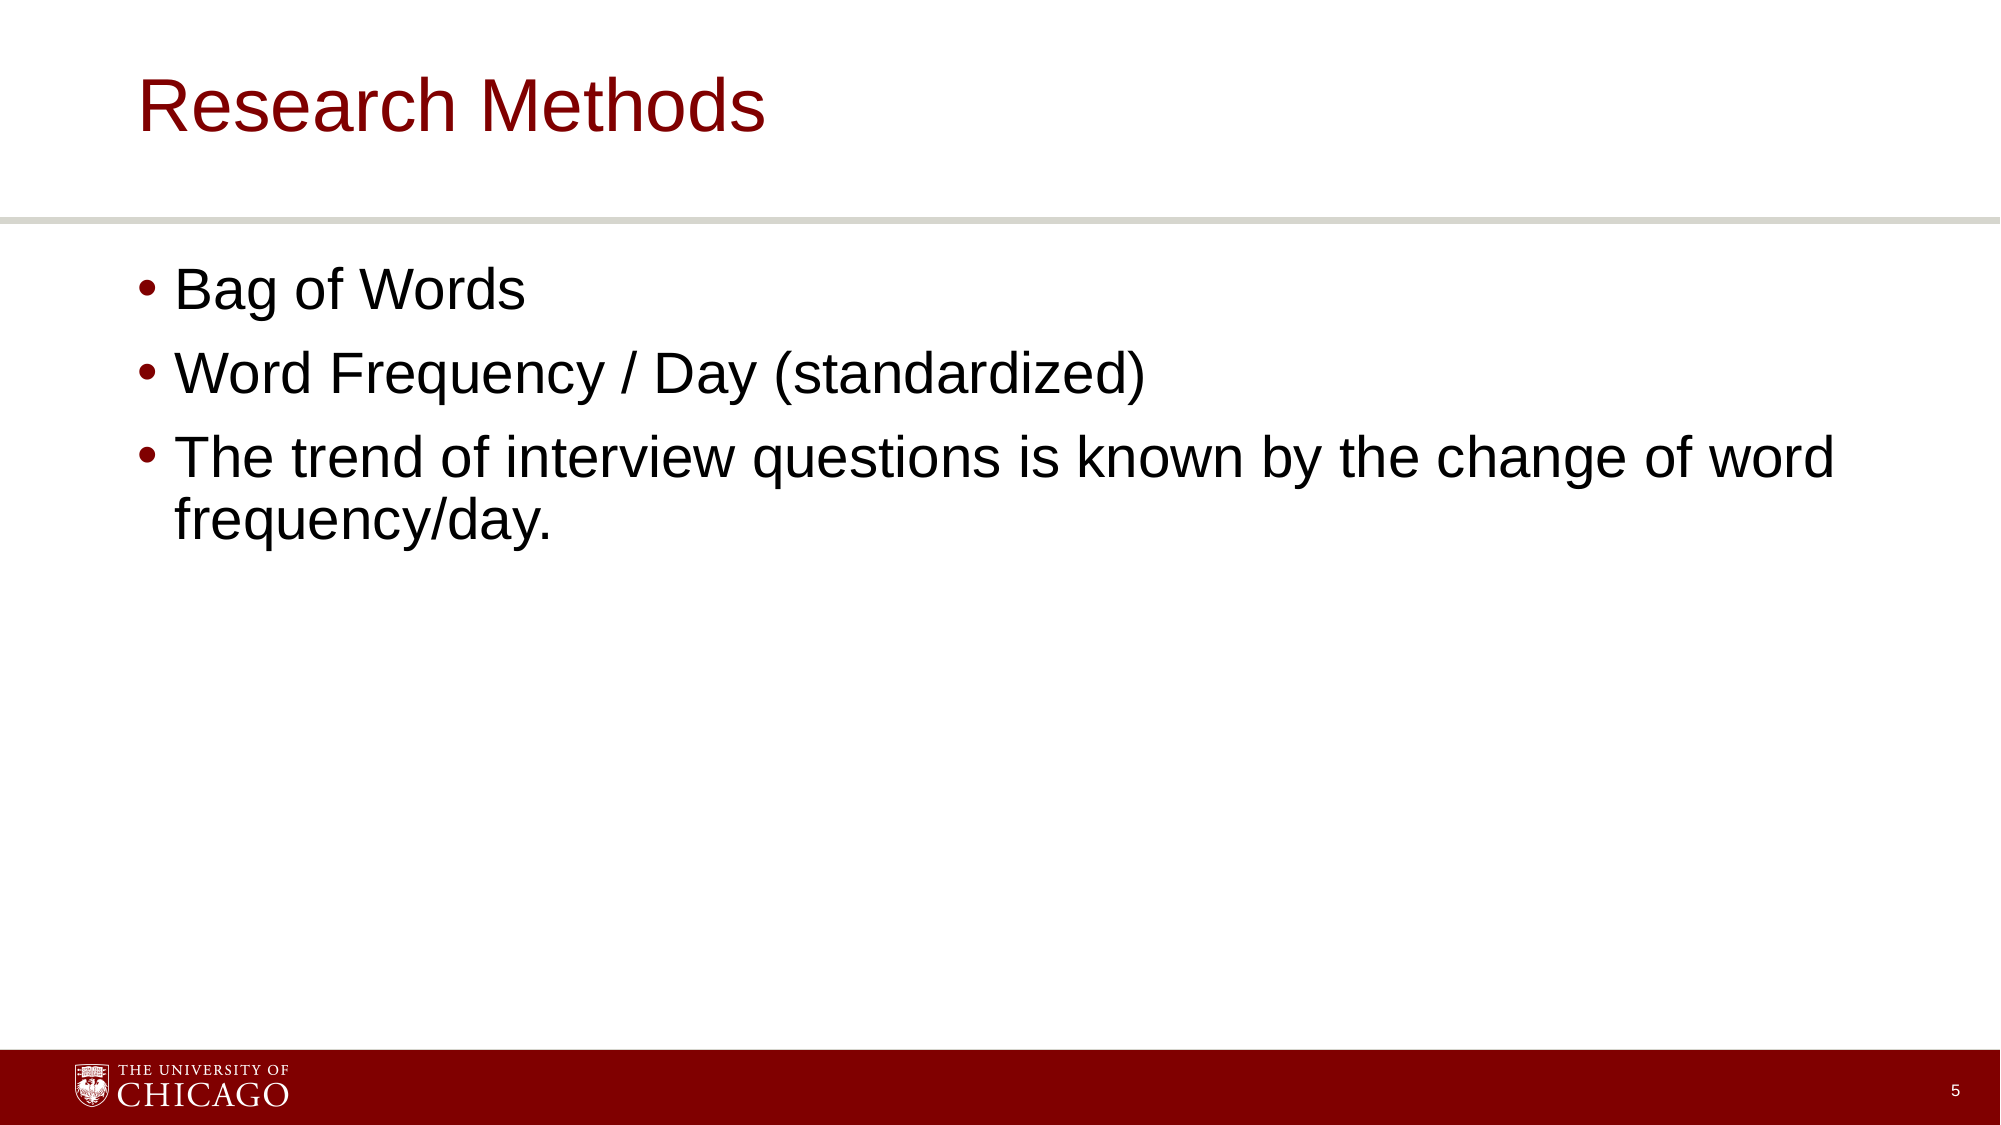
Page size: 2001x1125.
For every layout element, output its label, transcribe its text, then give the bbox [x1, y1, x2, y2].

slide_number 5 [1412, 1059, 1976, 1120]
title Research Methods [137, 0, 1863, 216]
picture [51, 1040, 312, 1125]
list Bag of Words Word Frequency / Day (standardized) The trend of interview questions is known by the change of word frequency/day. [137, 251, 1863, 979]
